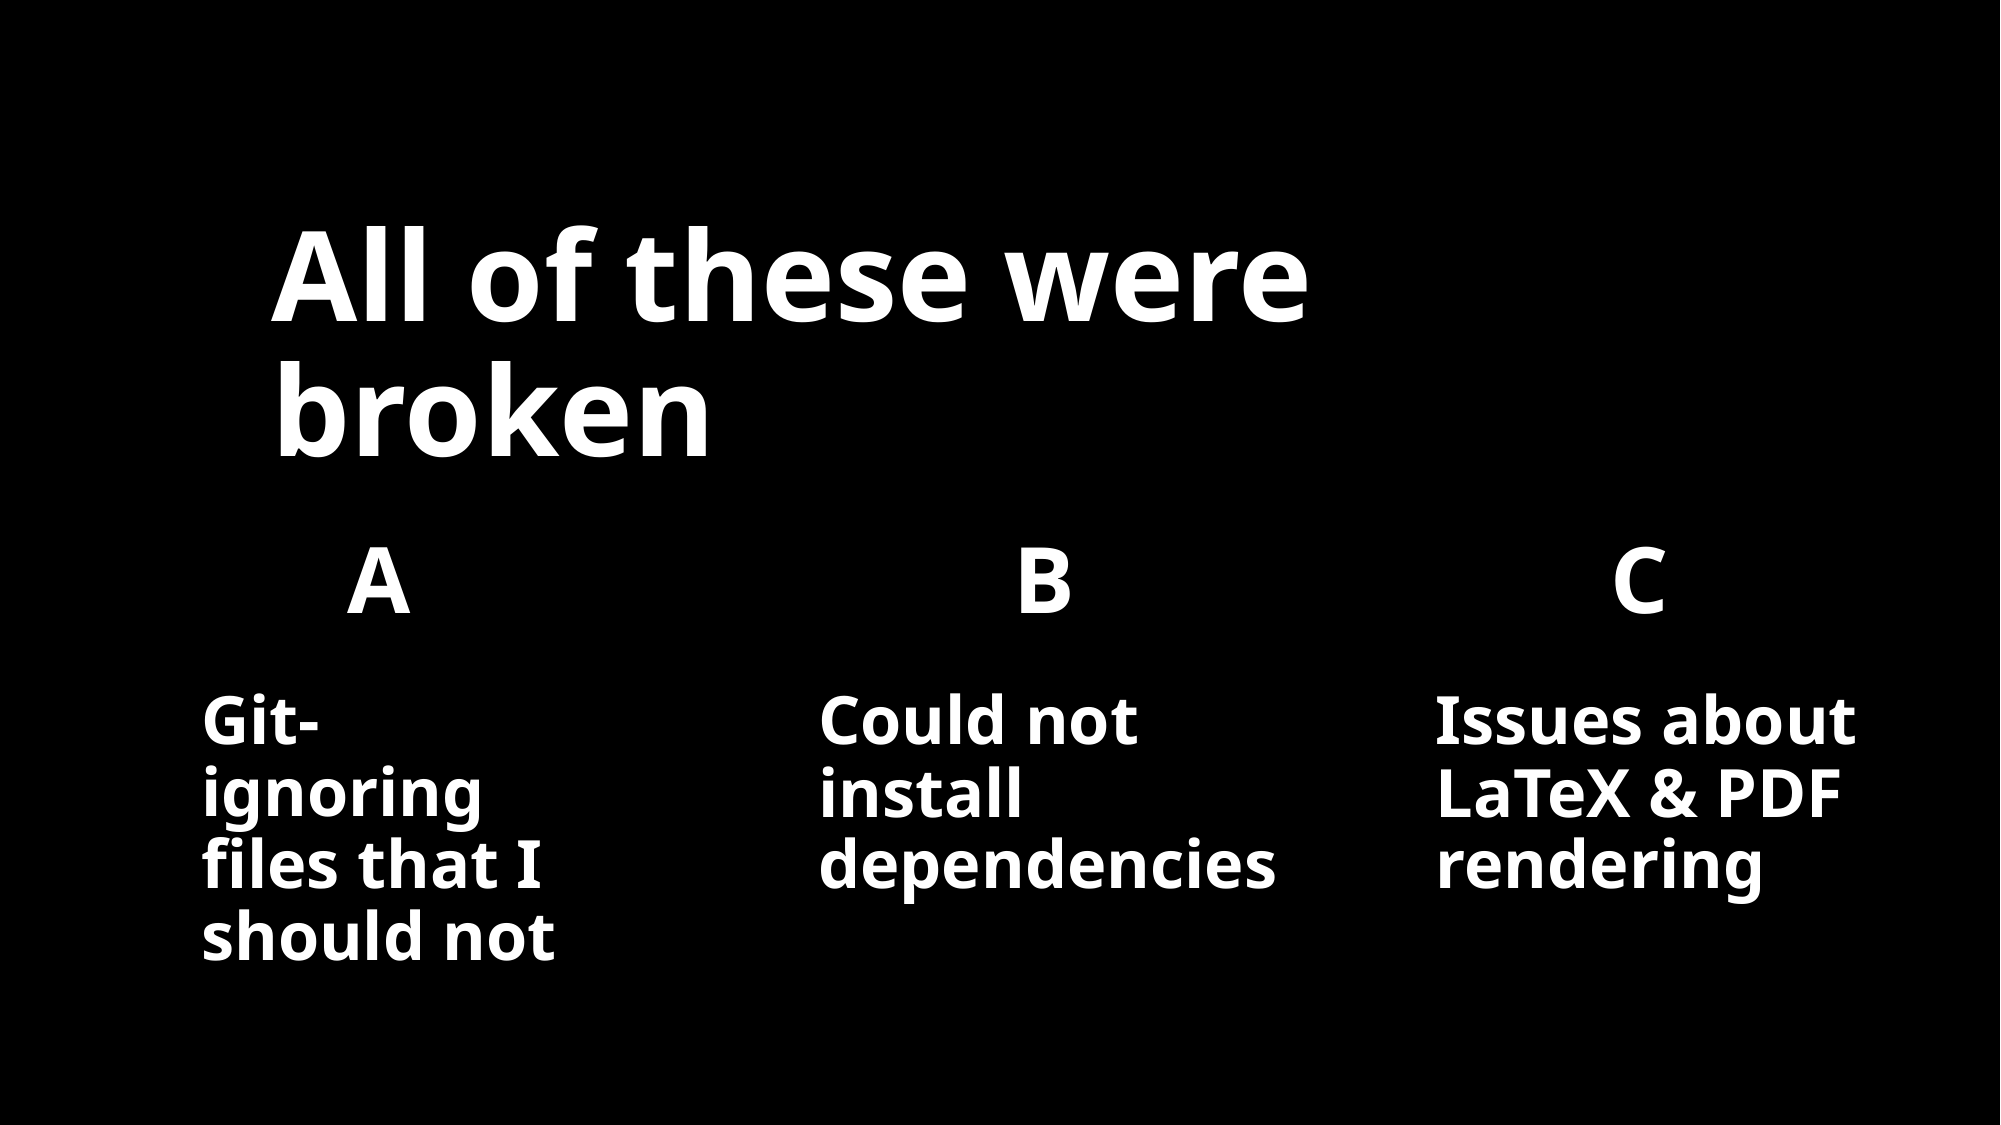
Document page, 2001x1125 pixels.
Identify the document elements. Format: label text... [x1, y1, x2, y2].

text_box A [332, 475, 446, 680]
text_box Could not install dependencies [803, 680, 1308, 943]
text_box B [999, 475, 1112, 680]
title All of these were broken [256, 240, 1742, 458]
text_box C [1594, 475, 1708, 680]
text_box Issues about LaTeX & PDF rendering [1420, 680, 1882, 943]
text_box Git-ignoring files that I should not [185, 680, 593, 898]
